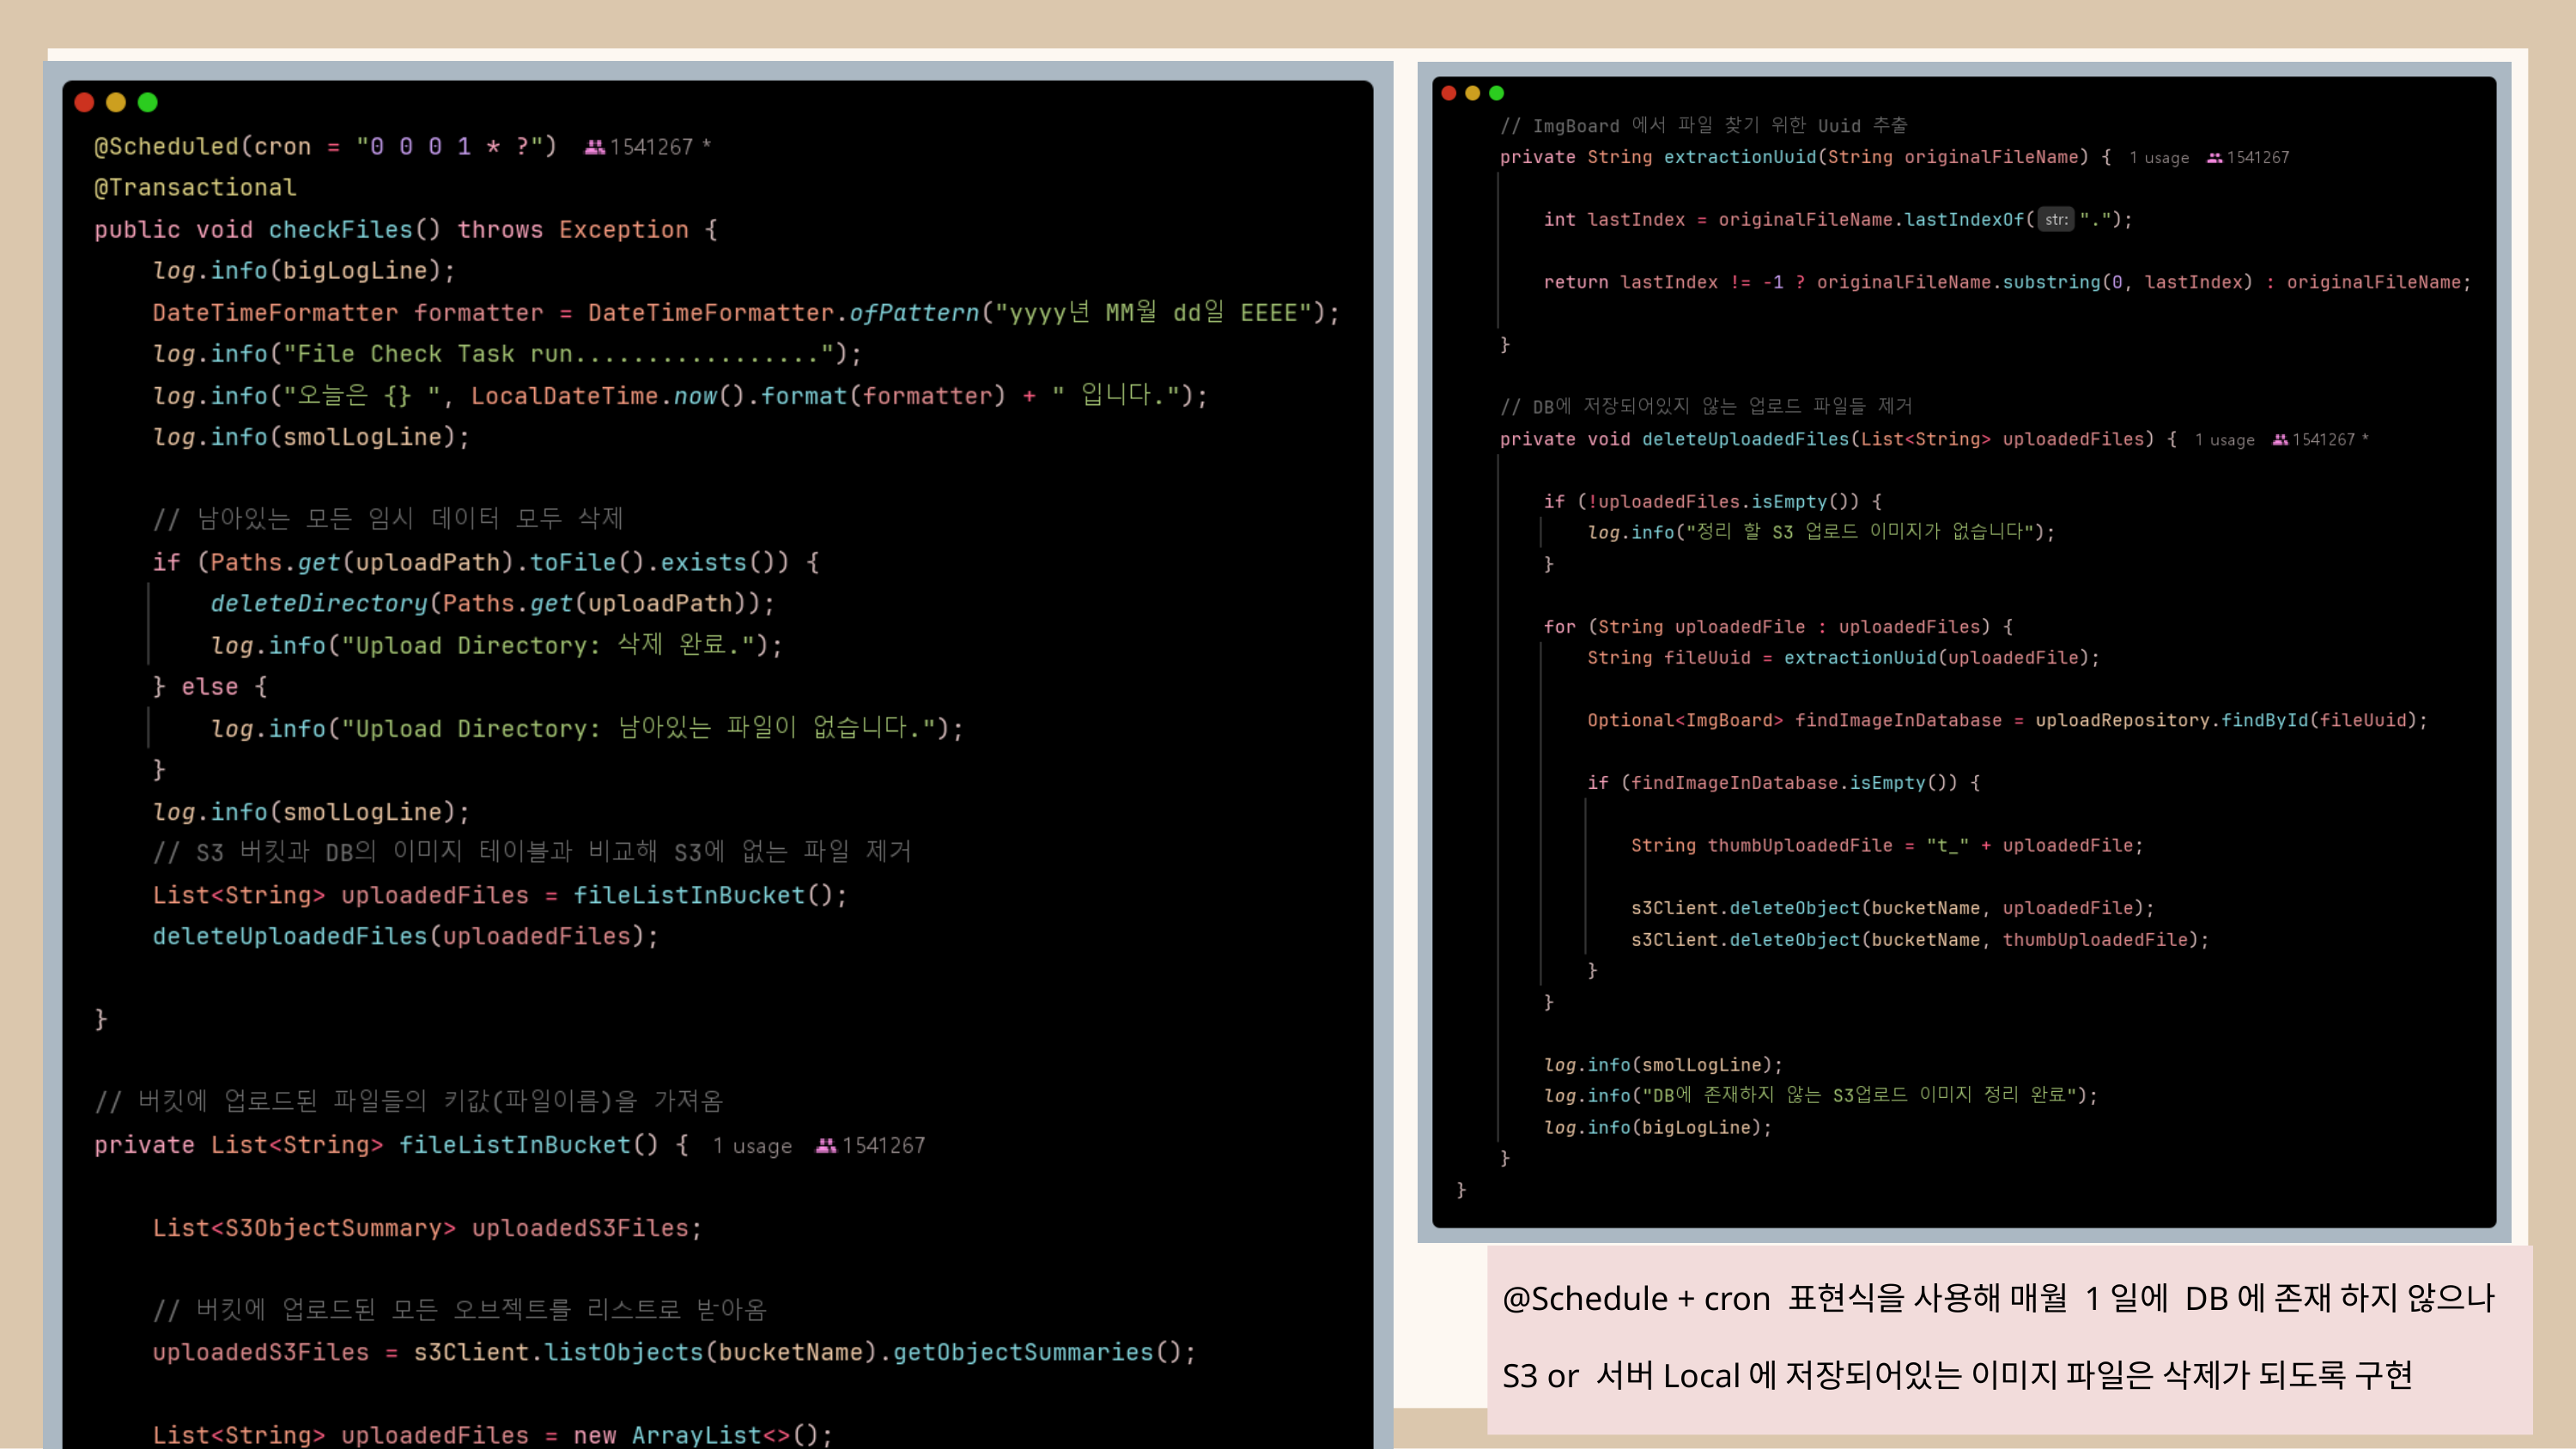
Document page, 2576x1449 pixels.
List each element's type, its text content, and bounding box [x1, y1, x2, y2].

picture [1418, 62, 2512, 1244]
picture [42, 61, 1394, 1449]
text_box @Schedule + cron 표현식을 사용해 매월 1일에 DB에 존재 하지 않으나 S3 or 서버Local에 저장되어있는 이미지 파일은 삭제가 되도록 구현 [1487, 1246, 2533, 1435]
